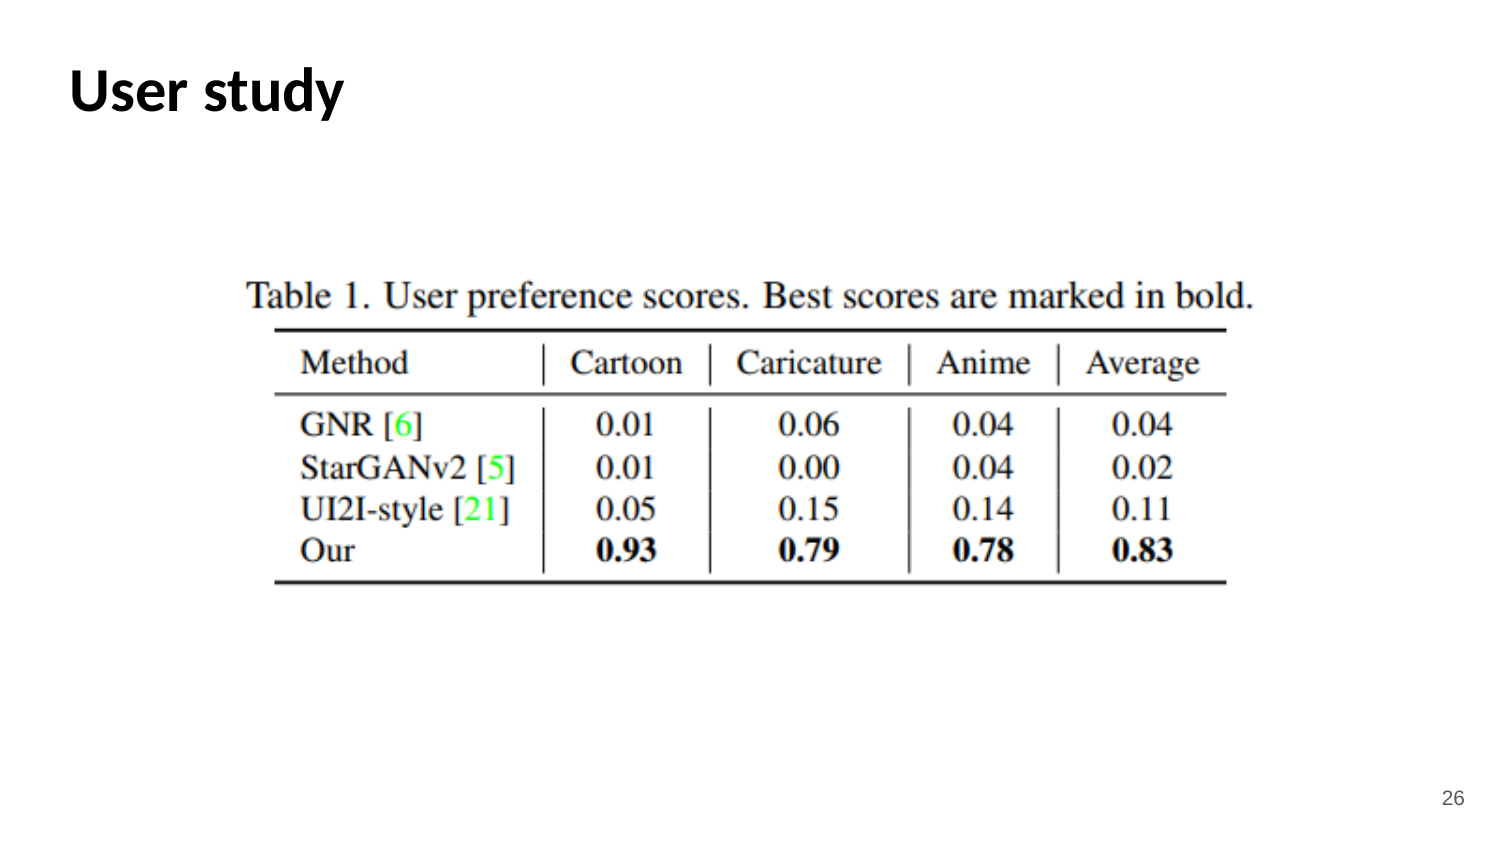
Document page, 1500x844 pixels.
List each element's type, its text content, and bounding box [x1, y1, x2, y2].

picture [230, 268, 1270, 605]
title User study [54, 34, 1237, 129]
slide_number 26 [1389, 764, 1480, 830]
